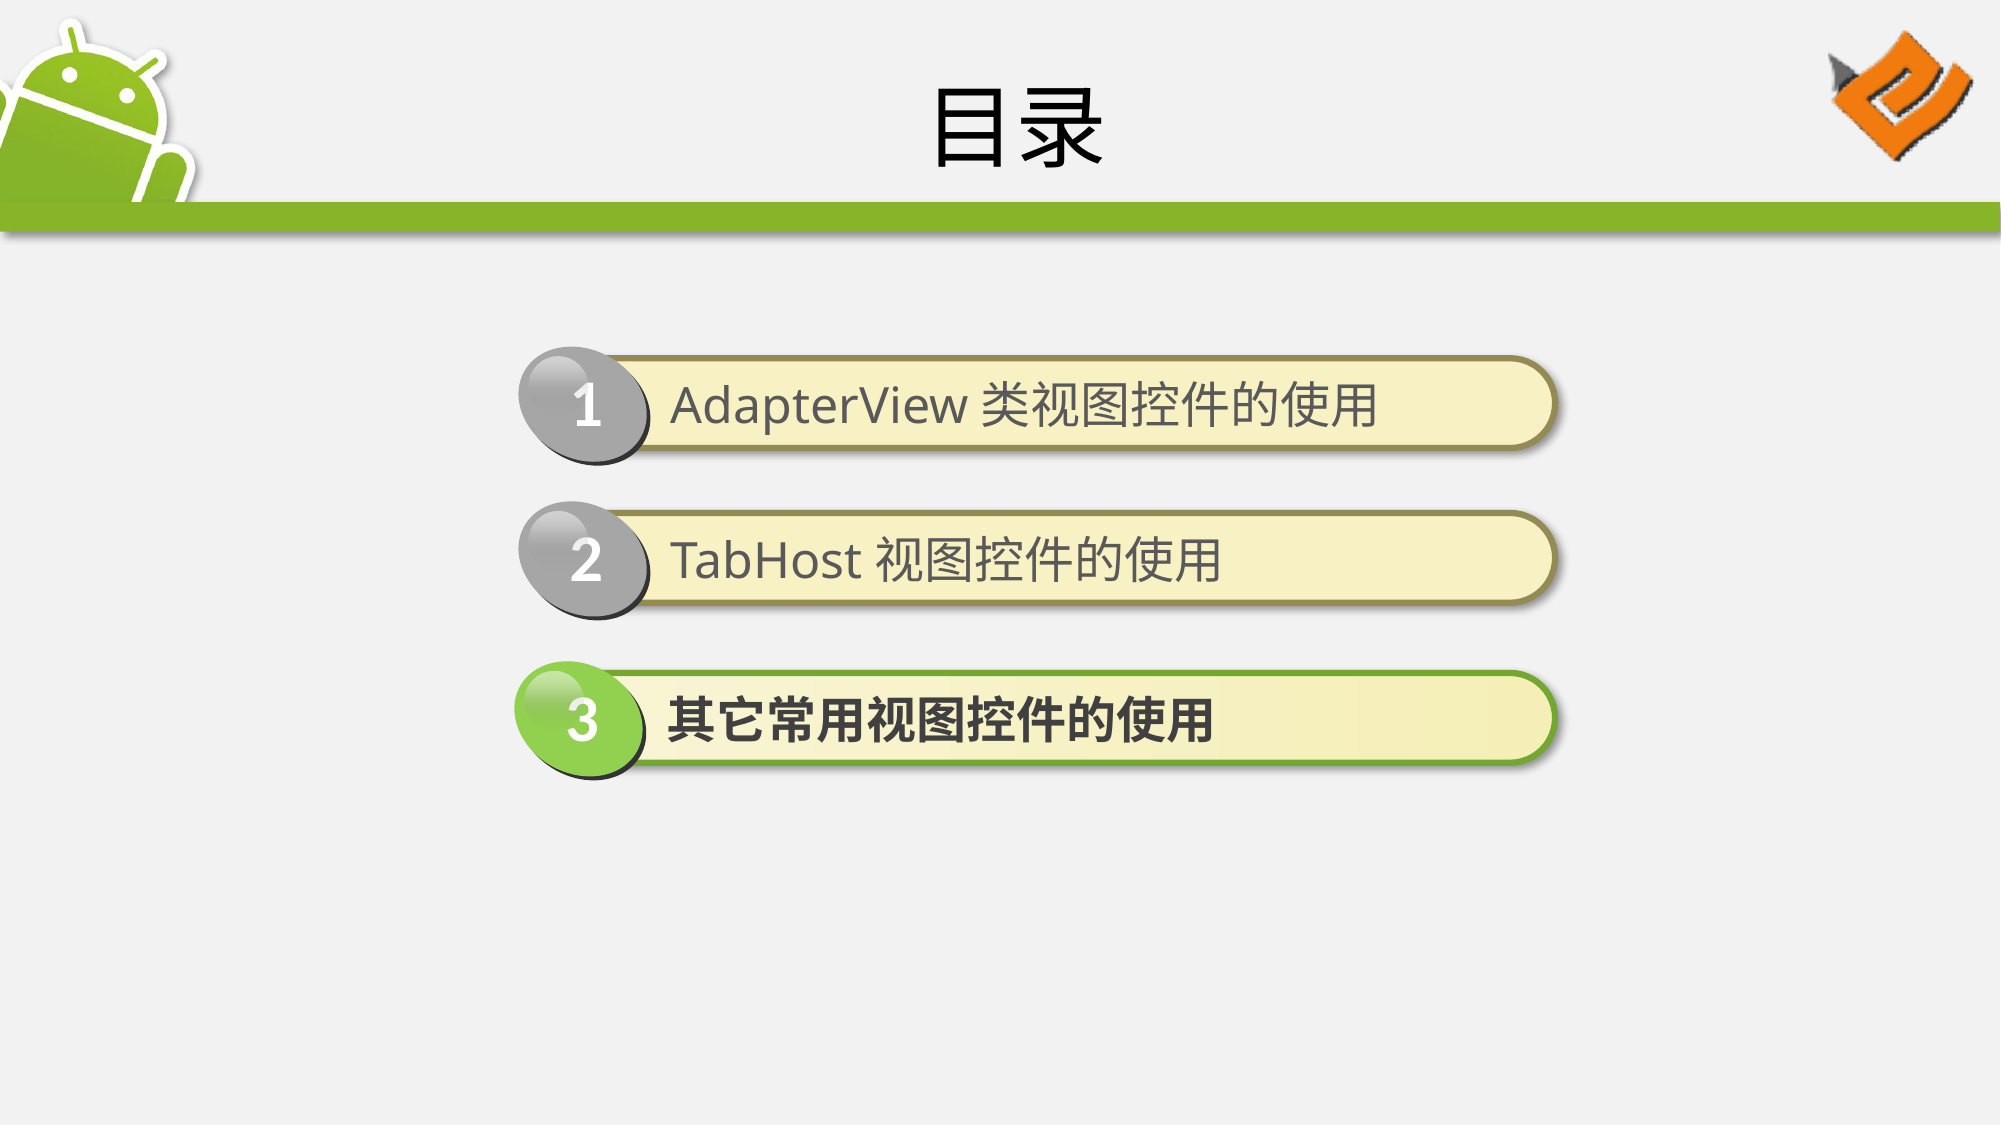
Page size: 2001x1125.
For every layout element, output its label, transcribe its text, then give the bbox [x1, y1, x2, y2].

title 目录 [208, 45, 1824, 203]
picture [0, 7, 209, 202]
picture [1828, 30, 1973, 161]
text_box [515, 349, 1556, 463]
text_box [515, 504, 1556, 618]
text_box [510, 664, 1556, 778]
